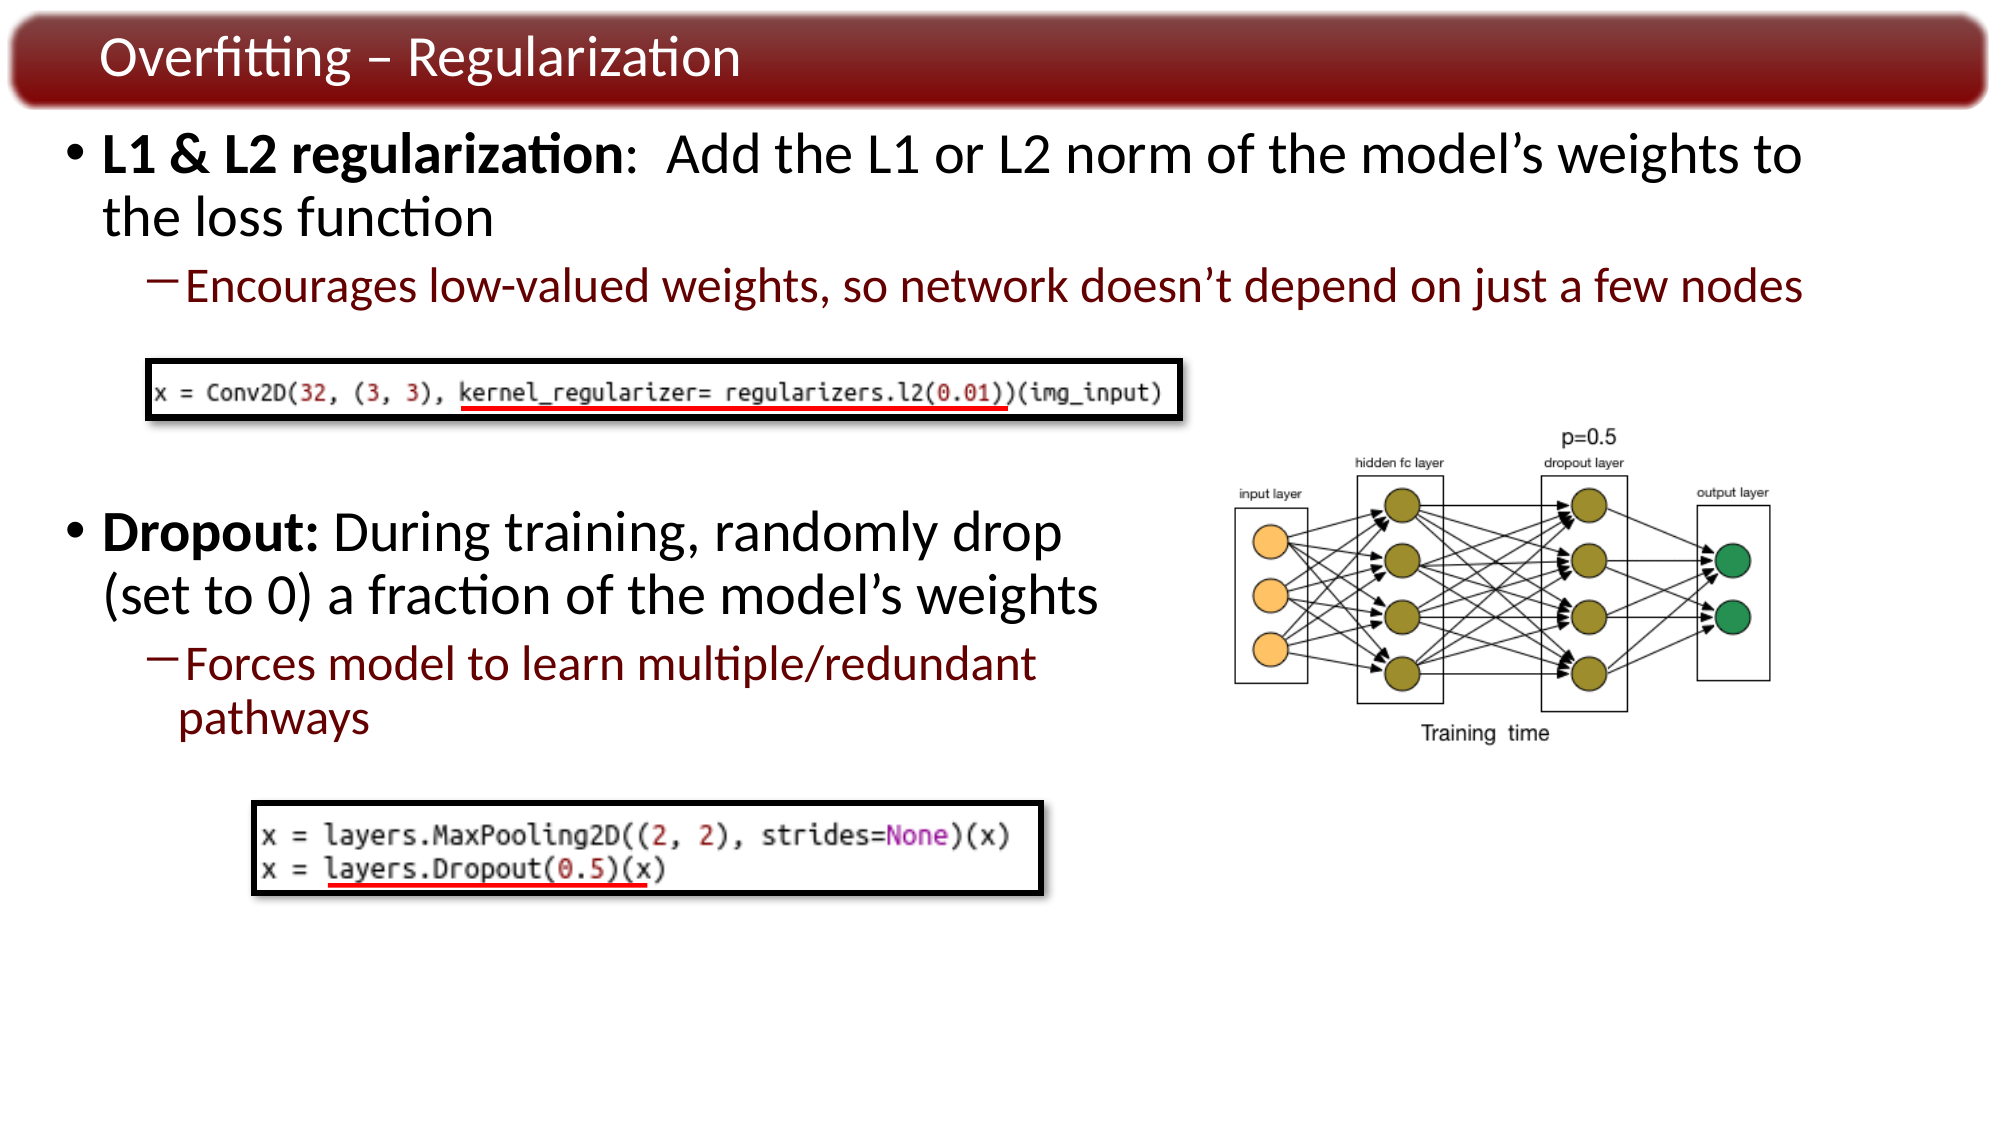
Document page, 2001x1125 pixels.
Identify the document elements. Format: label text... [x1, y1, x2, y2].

picture [256, 806, 1038, 890]
picture [1193, 404, 1811, 765]
picture [151, 364, 1178, 415]
list L1 & L2 regularization: Add the L1 or L2 norm of the model’s weights to the loss function Encourages low-valued weights, so network doesn’t depend on just a few nodes Dropout: During training, randomly drop (set to 0) a fraction of the model’s weights Forces model to learn multiple/redundant pathways [50, 115, 1900, 1091]
list Overfitting – Regularization [99, 16, 1965, 100]
